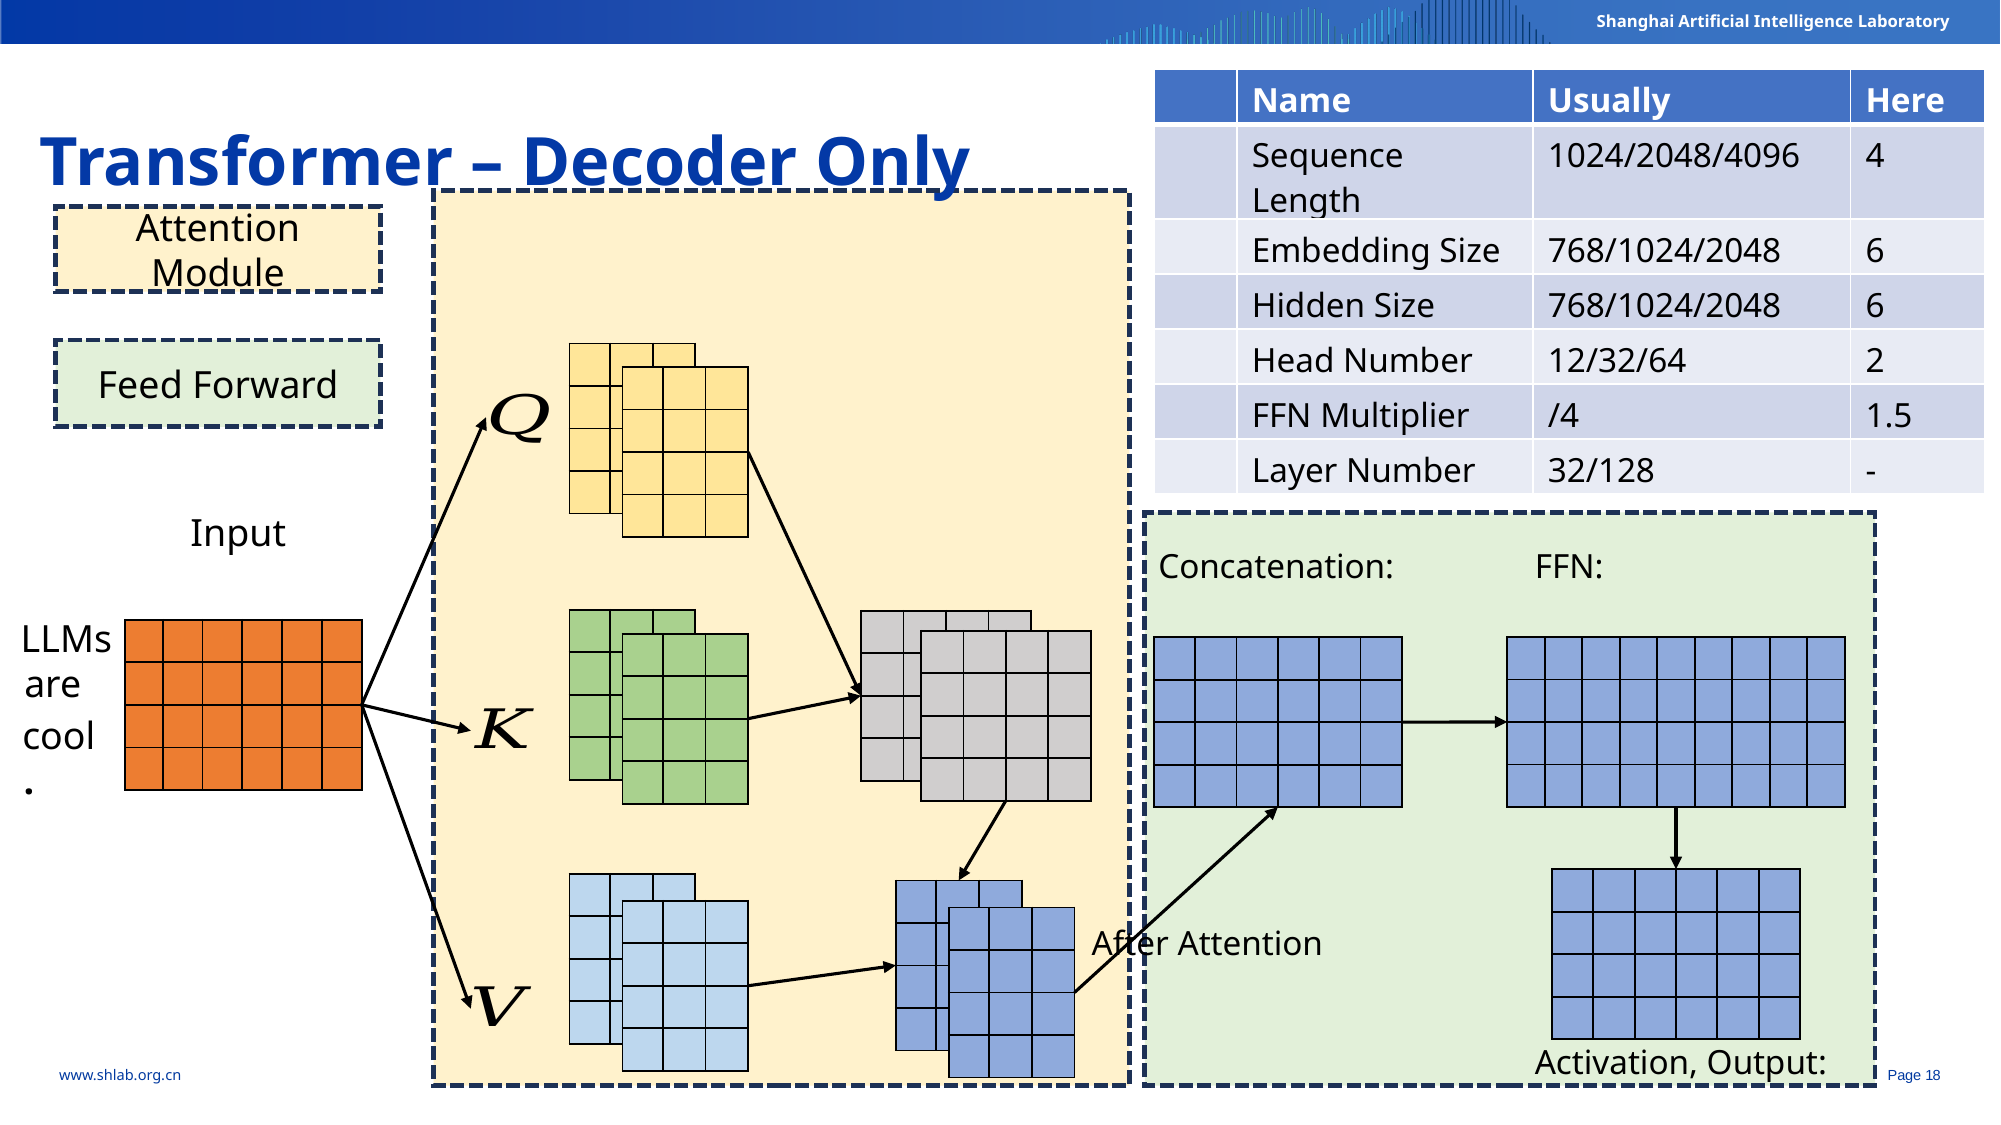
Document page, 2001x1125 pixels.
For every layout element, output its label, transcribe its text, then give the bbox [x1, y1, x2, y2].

table_cell [664, 944, 705, 985]
table_cell [1808, 680, 1844, 721]
table_cell [1320, 681, 1360, 721]
table_cell [1546, 723, 1581, 764]
table_cell [1508, 765, 1544, 806]
table_cell [950, 993, 988, 1034]
table_header [1760, 870, 1799, 911]
table_cell [611, 960, 622, 1000]
table_cell [623, 1029, 662, 1070]
table_header [989, 612, 1030, 630]
table_header [664, 635, 705, 675]
table_cell [1658, 680, 1694, 721]
table_cell [623, 720, 662, 760]
table_cell [570, 960, 609, 1000]
table_header [126, 621, 162, 661]
text_box Transformer – Decoder Only [39, 118, 1067, 199]
table_header [1279, 638, 1318, 679]
table_cell [937, 924, 948, 965]
table_cell [1553, 998, 1592, 1038]
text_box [958, 800, 1006, 881]
table_cell [664, 410, 705, 451]
table_header [1196, 638, 1236, 679]
table_cell [1696, 680, 1731, 721]
table_cell [1733, 680, 1769, 721]
table_header [611, 344, 652, 385]
table_header [1237, 638, 1277, 679]
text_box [748, 695, 861, 719]
table_cell [897, 966, 935, 1007]
table_cell [1760, 913, 1799, 953]
table_cell [1621, 723, 1656, 764]
picture [1429, 0, 1435, 44]
table_cell [1155, 723, 1194, 764]
table_cell [323, 663, 361, 704]
table_cell [323, 706, 361, 747]
table_header [570, 875, 609, 915]
table_cell [950, 951, 988, 992]
table_header [1033, 908, 1074, 949]
picture [1470, 0, 1475, 44]
table_cell [1553, 913, 1592, 953]
table_header [664, 368, 705, 409]
table_header [1320, 638, 1360, 679]
table_cell [623, 762, 662, 803]
table_header [706, 368, 747, 409]
table_header [937, 881, 978, 922]
table_cell [1361, 723, 1401, 764]
table_cell [1583, 680, 1619, 721]
table_header [664, 902, 705, 942]
table_cell [623, 410, 662, 451]
table_header [1718, 870, 1758, 911]
table_cell [283, 748, 321, 789]
table_cell [706, 944, 747, 985]
table_cell [611, 653, 622, 694]
table_header [654, 344, 694, 366]
picture [1456, 0, 1462, 44]
table_header [904, 612, 945, 652]
table_cell [862, 739, 903, 780]
table_header [611, 875, 652, 915]
table_cell [283, 663, 321, 704]
table_cell [570, 696, 609, 736]
table_cell [164, 663, 202, 704]
text_box cool [7, 704, 111, 765]
text_box . [8, 749, 50, 810]
table_header [570, 611, 609, 651]
table_cell [1733, 765, 1769, 806]
table_cell [1718, 998, 1758, 1038]
picture [1510, 0, 2000, 44]
table_cell [1621, 680, 1656, 721]
table_header [623, 635, 662, 675]
table_cell [990, 993, 1031, 1034]
table_cell [964, 759, 1005, 800]
table_header [964, 632, 1005, 672]
table_cell [1279, 723, 1318, 764]
table_cell [1636, 998, 1675, 1038]
table_cell [1361, 766, 1401, 806]
table_cell [1279, 681, 1318, 721]
table_cell [664, 1029, 705, 1070]
table_cell [1033, 993, 1074, 1034]
table_cell [1320, 723, 1360, 764]
table_cell [1007, 717, 1047, 757]
table_cell [243, 663, 281, 704]
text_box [361, 704, 471, 1009]
table_cell [1033, 1036, 1074, 1077]
table_cell [922, 759, 963, 800]
table_cell [1621, 765, 1656, 806]
table_cell [1237, 723, 1277, 764]
table_cell [1049, 674, 1090, 715]
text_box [1074, 807, 1278, 993]
table_cell [570, 738, 609, 779]
table_cell [1361, 681, 1401, 721]
table_cell [1546, 765, 1581, 806]
table_header [706, 635, 747, 675]
table_header [623, 902, 662, 942]
table_cell [1049, 759, 1090, 800]
table_header [1658, 638, 1694, 679]
table_cell [1594, 913, 1634, 953]
table_cell [570, 1002, 609, 1043]
table_cell [1808, 765, 1844, 806]
table_cell [126, 663, 162, 704]
table_cell [706, 762, 747, 803]
table_cell [570, 472, 609, 513]
table_cell [611, 1002, 622, 1043]
table_cell [1155, 681, 1194, 721]
table_cell [706, 987, 747, 1027]
table_cell [1583, 765, 1619, 806]
table_cell [937, 1009, 948, 1050]
table_cell [706, 677, 747, 718]
table_cell [611, 429, 622, 470]
table_cell [570, 387, 609, 428]
picture [1463, 0, 1469, 44]
table_header [623, 368, 662, 409]
table_cell [922, 674, 963, 715]
table_cell [164, 706, 202, 747]
table_cell [1808, 723, 1844, 764]
picture [1476, 0, 1482, 44]
table_header [1361, 638, 1401, 679]
table_cell [1677, 955, 1716, 996]
table_header [1583, 638, 1619, 679]
table_header [897, 881, 935, 922]
table_cell [664, 453, 705, 494]
table_cell [1733, 723, 1769, 764]
table_cell [1677, 998, 1716, 1038]
table_cell [1049, 717, 1090, 757]
table_header [654, 611, 694, 633]
table_cell [283, 706, 321, 747]
table_header [283, 621, 321, 661]
table_header [990, 908, 1031, 949]
table_cell [611, 472, 622, 513]
table_cell [623, 495, 662, 536]
table_cell [1636, 913, 1675, 953]
table_cell [706, 720, 747, 760]
table_cell [706, 410, 747, 451]
table_cell [203, 706, 241, 747]
table_cell [1718, 955, 1758, 996]
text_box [748, 451, 861, 695]
table_cell [1508, 680, 1544, 721]
table_cell [611, 738, 622, 779]
table_cell [1771, 723, 1806, 764]
table_cell [706, 453, 747, 494]
table_header [323, 621, 361, 661]
table_header [611, 611, 652, 651]
text_box [433, 190, 1130, 1087]
table_cell [1658, 765, 1694, 806]
table_header [1808, 638, 1844, 679]
table_cell [964, 717, 1005, 757]
table_header [950, 908, 988, 949]
table_cell [664, 720, 705, 760]
table_cell [1279, 766, 1318, 806]
table_header [164, 621, 202, 661]
table_cell [1553, 955, 1592, 996]
text_box are [9, 652, 97, 704]
picture [1503, 0, 1509, 44]
table_cell [862, 654, 903, 695]
table_cell [1007, 759, 1047, 800]
table_header [1007, 632, 1047, 672]
table_cell [1594, 955, 1634, 996]
table_header [1546, 638, 1581, 679]
table_cell [904, 739, 920, 780]
table_header [1636, 870, 1675, 911]
text_box LLMs [5, 607, 127, 668]
picture [1443, 0, 1455, 44]
table_cell [623, 944, 662, 985]
table_header [1771, 638, 1806, 679]
table_cell [706, 1029, 747, 1070]
table_header [1696, 638, 1731, 679]
table_header [922, 632, 963, 672]
picture [0, 0, 1428, 44]
table_cell [203, 748, 241, 789]
table_header [203, 621, 241, 661]
table_header [1677, 870, 1716, 911]
picture [1436, 0, 1442, 44]
table_cell [1320, 766, 1360, 806]
table_cell [1677, 913, 1716, 953]
table_cell [203, 663, 241, 704]
table_cell [1196, 766, 1236, 806]
table_cell [664, 762, 705, 803]
table_cell [706, 495, 747, 536]
table_cell [1718, 913, 1758, 953]
table_cell [623, 453, 662, 494]
table_cell [1508, 723, 1544, 764]
table_header [1553, 870, 1592, 911]
table_cell [1237, 766, 1277, 806]
table_cell [1760, 955, 1799, 996]
table_cell [323, 748, 361, 789]
table_cell [964, 674, 1005, 715]
table_cell [937, 966, 948, 1007]
picture [1490, 0, 1502, 44]
table_cell [570, 429, 609, 470]
table_cell [862, 697, 903, 737]
table_cell [243, 748, 281, 789]
table_header [1733, 638, 1769, 679]
table_header [243, 621, 281, 661]
table_cell [1196, 723, 1236, 764]
table_cell [897, 1009, 935, 1050]
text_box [361, 417, 486, 705]
table_cell [1760, 998, 1799, 1038]
table_cell [904, 654, 920, 695]
table_header [1594, 870, 1634, 911]
table_cell [990, 951, 1031, 992]
table_cell [1583, 723, 1619, 764]
table_cell [611, 917, 622, 958]
table_cell [1546, 680, 1581, 721]
table_cell [1155, 766, 1194, 806]
table_cell [611, 387, 622, 428]
table_cell [1696, 723, 1731, 764]
table_cell [1196, 681, 1236, 721]
table_cell [1237, 681, 1277, 721]
table_cell [1594, 998, 1634, 1038]
table_cell [897, 924, 935, 965]
table_cell [1771, 765, 1806, 806]
table_cell [1658, 723, 1694, 764]
table_cell [664, 495, 705, 536]
table_cell [664, 987, 705, 1027]
table_header [1155, 638, 1194, 679]
table_cell [1696, 765, 1731, 806]
table_header [654, 875, 694, 900]
text_box [1144, 511, 1876, 1087]
table_cell [164, 748, 202, 789]
table_cell [611, 696, 622, 736]
picture [1483, 0, 1489, 44]
table_cell [570, 653, 609, 694]
text_box Feed Forward [55, 339, 381, 428]
table_cell [664, 677, 705, 718]
table_cell [1007, 674, 1047, 715]
table_cell [126, 748, 162, 789]
table_header [947, 612, 988, 630]
table_header [1621, 638, 1656, 679]
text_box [748, 965, 896, 986]
table_header [980, 881, 1021, 907]
table_cell [922, 717, 963, 757]
table_cell [570, 917, 609, 958]
text_box Attention Module [55, 205, 381, 293]
table_header [706, 902, 747, 942]
table_cell [904, 697, 920, 737]
table_cell [623, 677, 662, 718]
table_header [570, 344, 609, 385]
table_cell [990, 1036, 1031, 1077]
table_cell [1033, 951, 1074, 992]
table_header [1049, 632, 1090, 672]
table_cell [1771, 680, 1806, 721]
table_header [1508, 638, 1544, 679]
table_cell [950, 1036, 988, 1077]
table_cell [623, 987, 662, 1027]
table_cell [1636, 955, 1675, 996]
table_cell [243, 706, 281, 747]
table_cell [126, 706, 162, 747]
table_header [862, 612, 903, 652]
